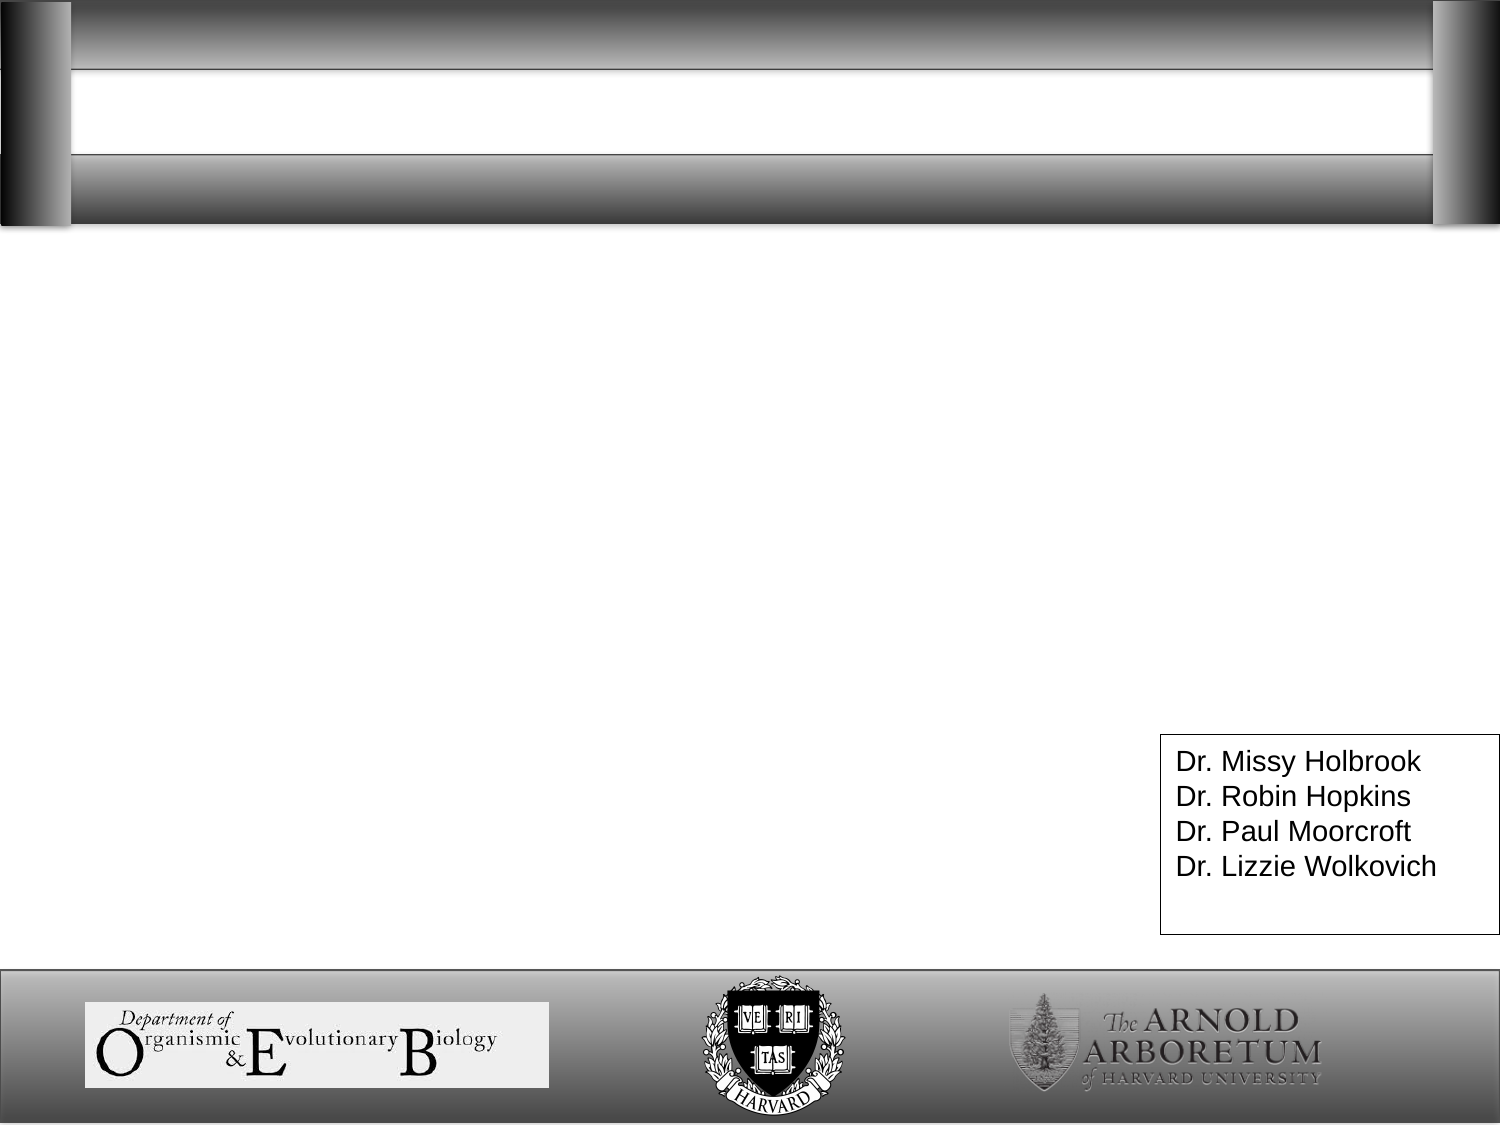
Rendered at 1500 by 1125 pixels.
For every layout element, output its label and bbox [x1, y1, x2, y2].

picture [85, 1002, 549, 1088]
picture [695, 969, 852, 1122]
picture [1004, 992, 1327, 1092]
